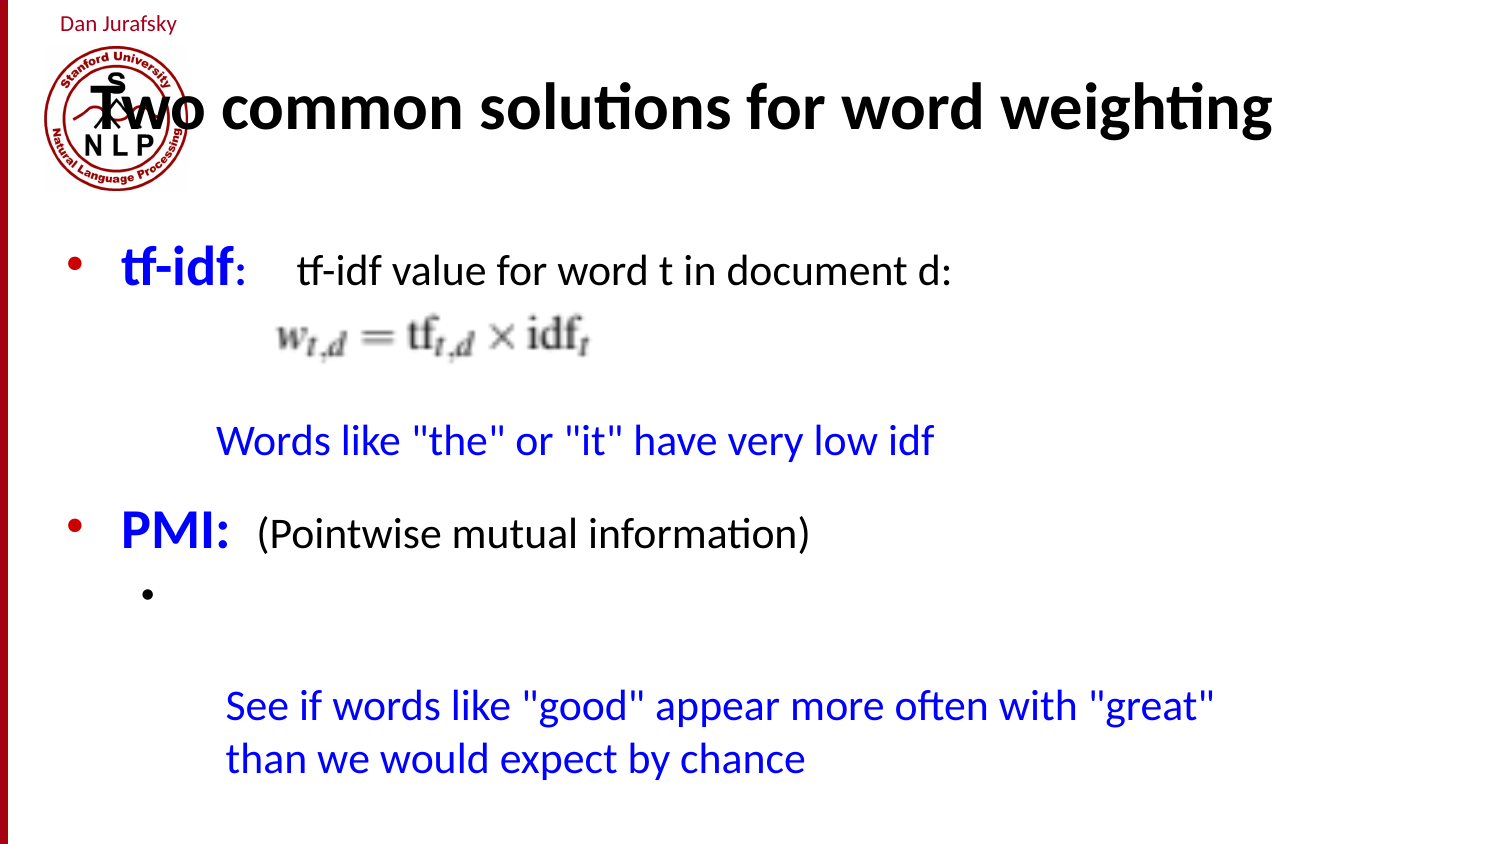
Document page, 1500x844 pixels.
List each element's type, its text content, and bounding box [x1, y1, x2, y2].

text_box Words like "the" or "it" have very low idf [201, 404, 950, 472]
text_box See if words like "good" appear more often with "great" than we would expect by chance [210, 669, 1318, 790]
picture [44, 46, 188, 191]
picture [270, 306, 605, 373]
title Two common solutions for word weighting [75, 38, 1454, 150]
